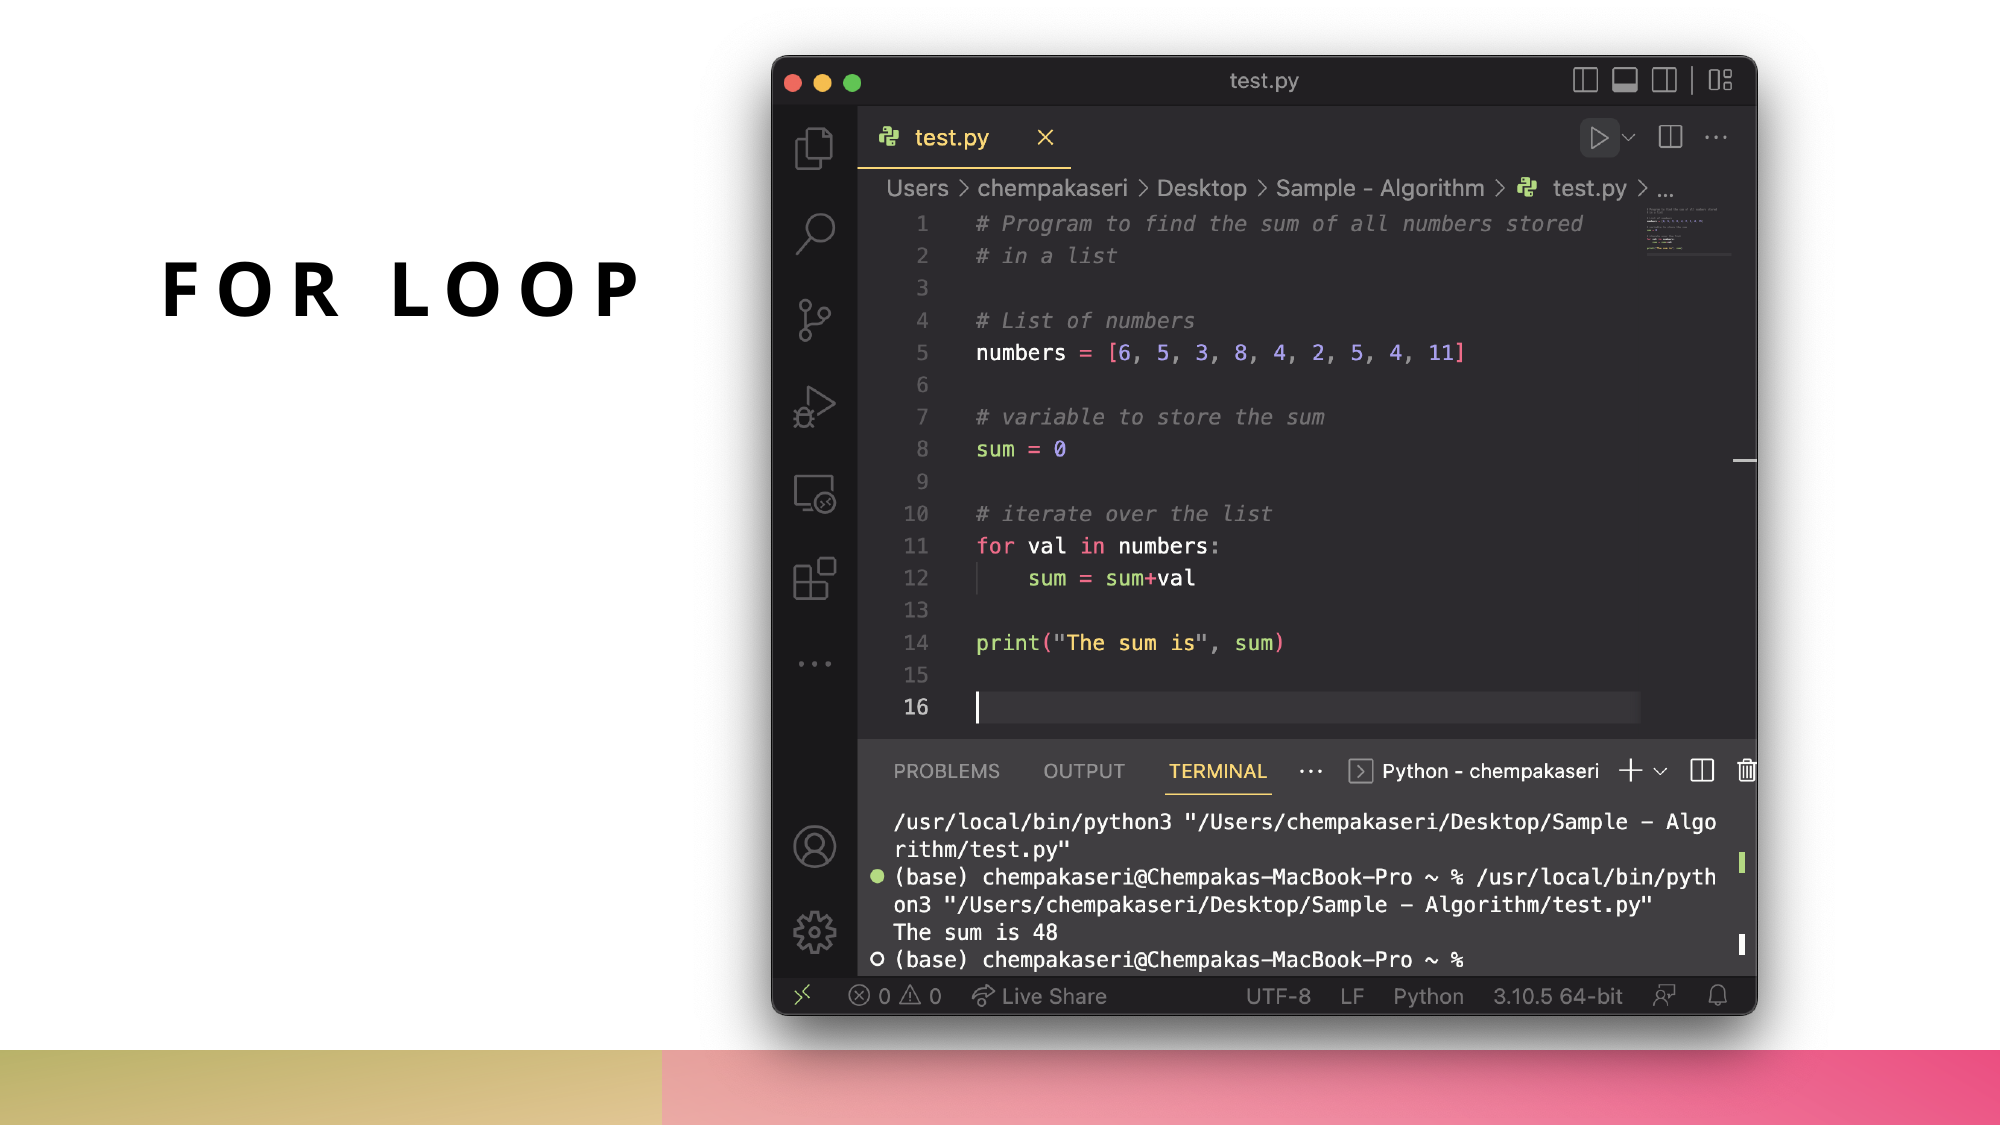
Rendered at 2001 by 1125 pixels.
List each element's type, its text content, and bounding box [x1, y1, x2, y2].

picture [688, 0, 1840, 1125]
title FOR LOOP [159, 128, 688, 332]
